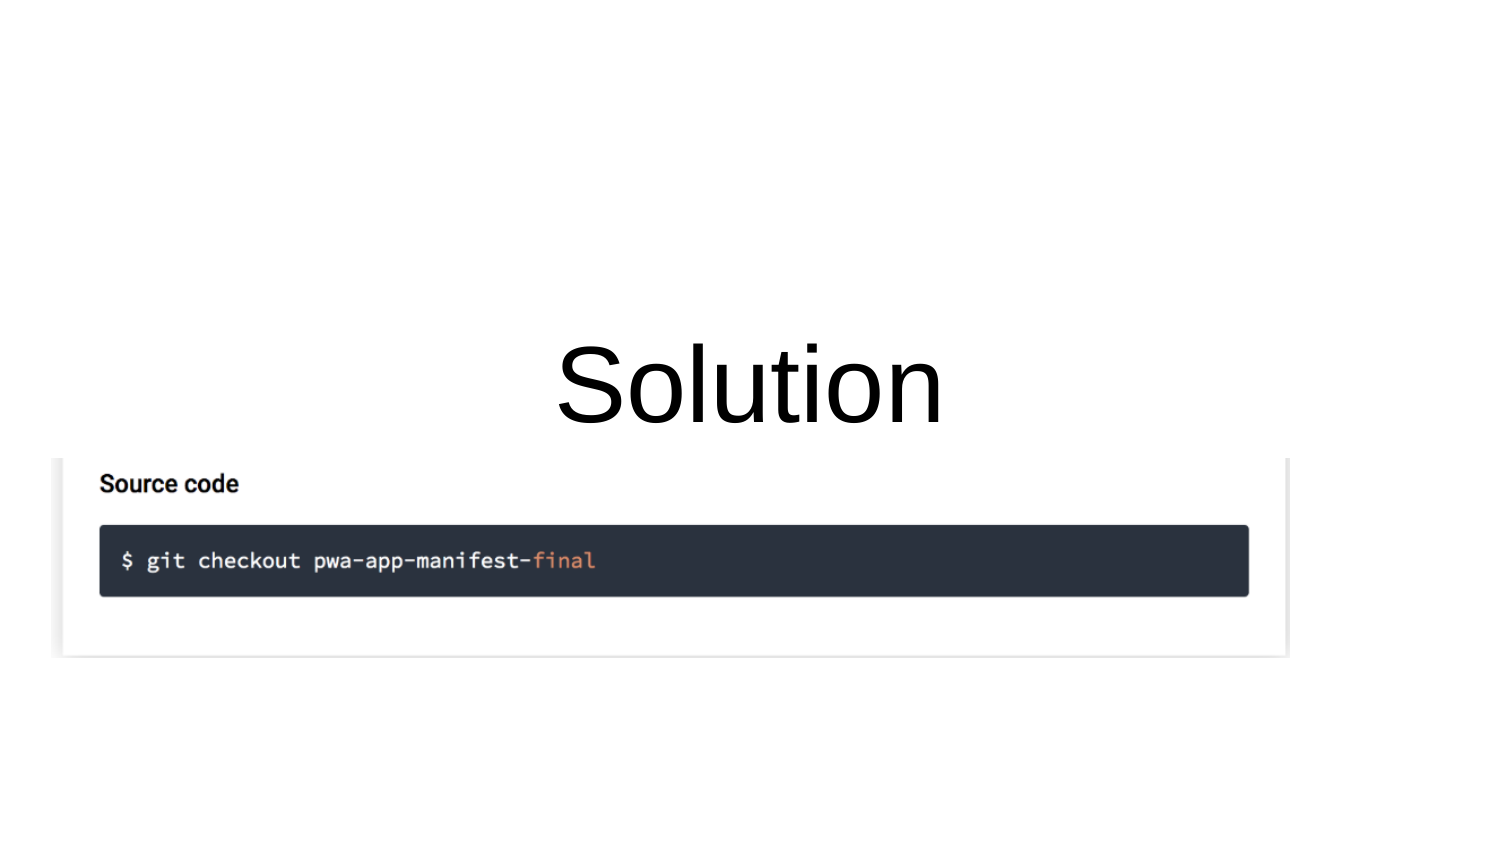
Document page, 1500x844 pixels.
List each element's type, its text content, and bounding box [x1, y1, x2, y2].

title Solution [51, 122, 1449, 459]
picture [50, 458, 1290, 658]
